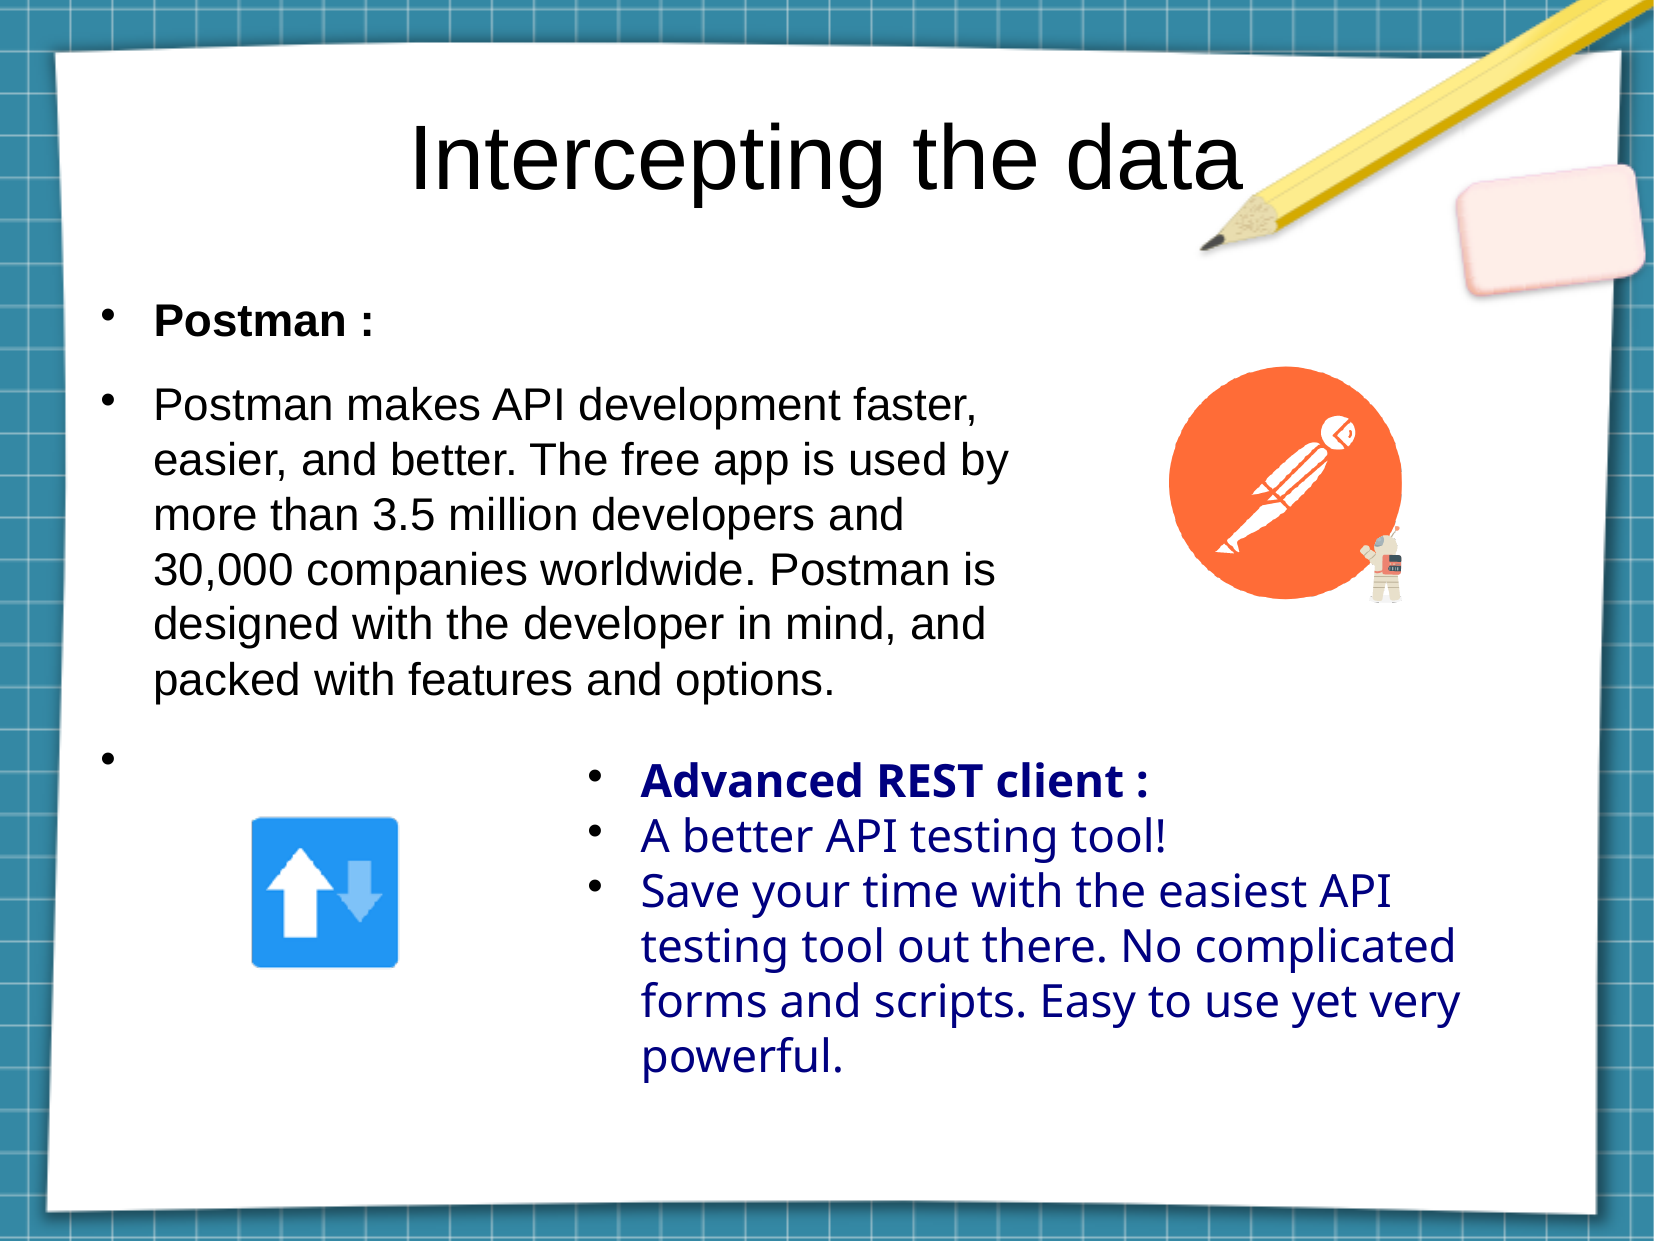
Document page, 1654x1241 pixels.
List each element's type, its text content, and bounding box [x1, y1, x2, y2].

text_box Postman : Postman makes API development faster, easier, and better. The free app is used by more than 3.5 million developers and 30,000 companies worldwide. Postman is designed with the developer in mind, and packed with features and options. [82, 290, 1052, 1010]
text_box Intercepting the data [82, 49, 1571, 257]
text_box Advanced REST client : A better API testing tool! Save your time with the easiest API testing tool out there. No complicated forms and scripts. Easy to use yet very powerful. [555, 744, 1504, 1126]
picture [0, 0, 1654, 1241]
